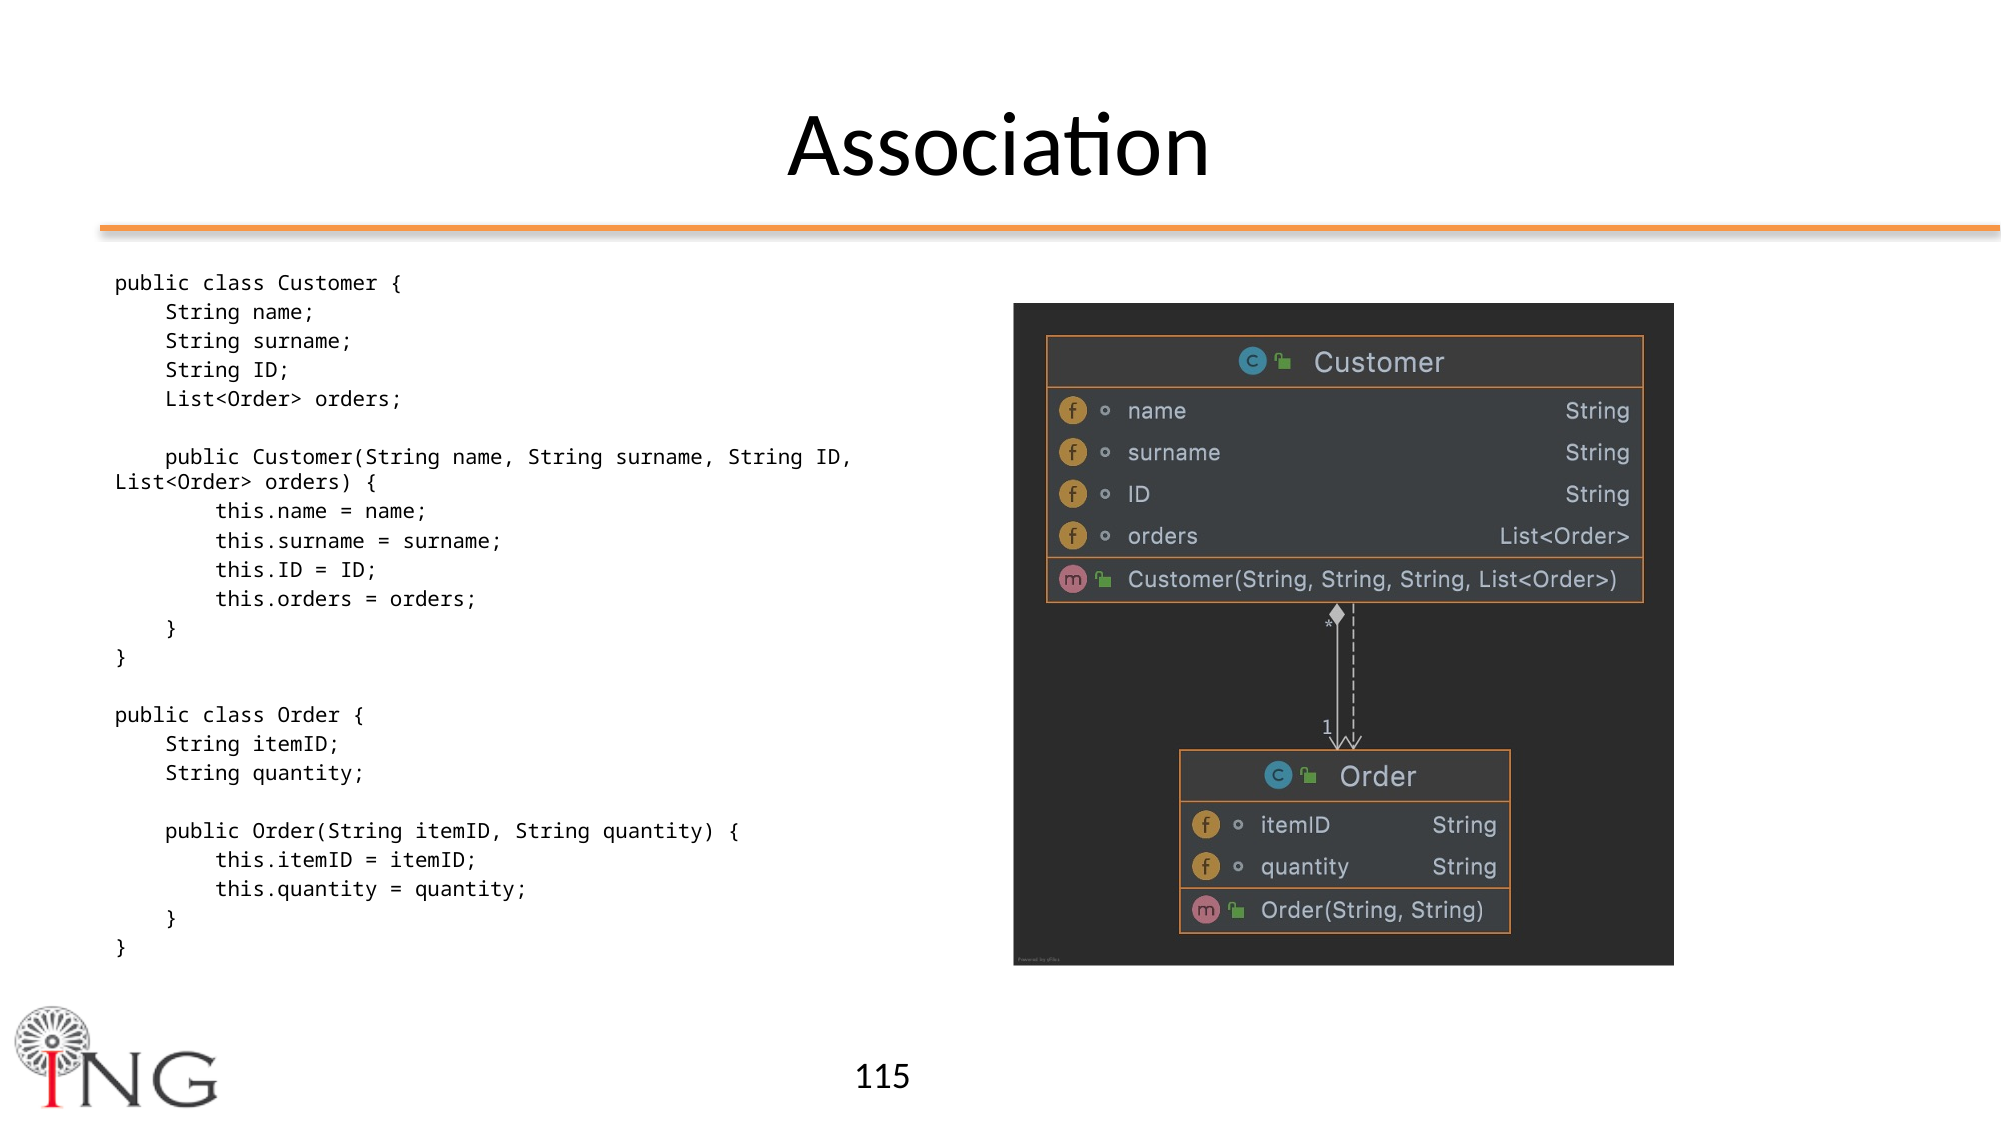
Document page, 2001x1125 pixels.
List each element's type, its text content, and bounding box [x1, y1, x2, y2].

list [1013, 301, 1675, 967]
title Association [99, 45, 1900, 233]
list public class Customer { String name; String surname; String ID; List<Order> orders; public Customer(String name, String surname, String ID, List<Order> orders) { this.name = name; this.surname = surname; this.ID = ID; this.orders = orders; } } public class Order { String itemID; String quantity; public Order(String itemID, String quantity) { this.itemID = itemID; this.quantity = quantity; } } [99, 262, 984, 1005]
picture [0, 987, 244, 1125]
slide_number 115 [839, 1043, 1900, 1104]
